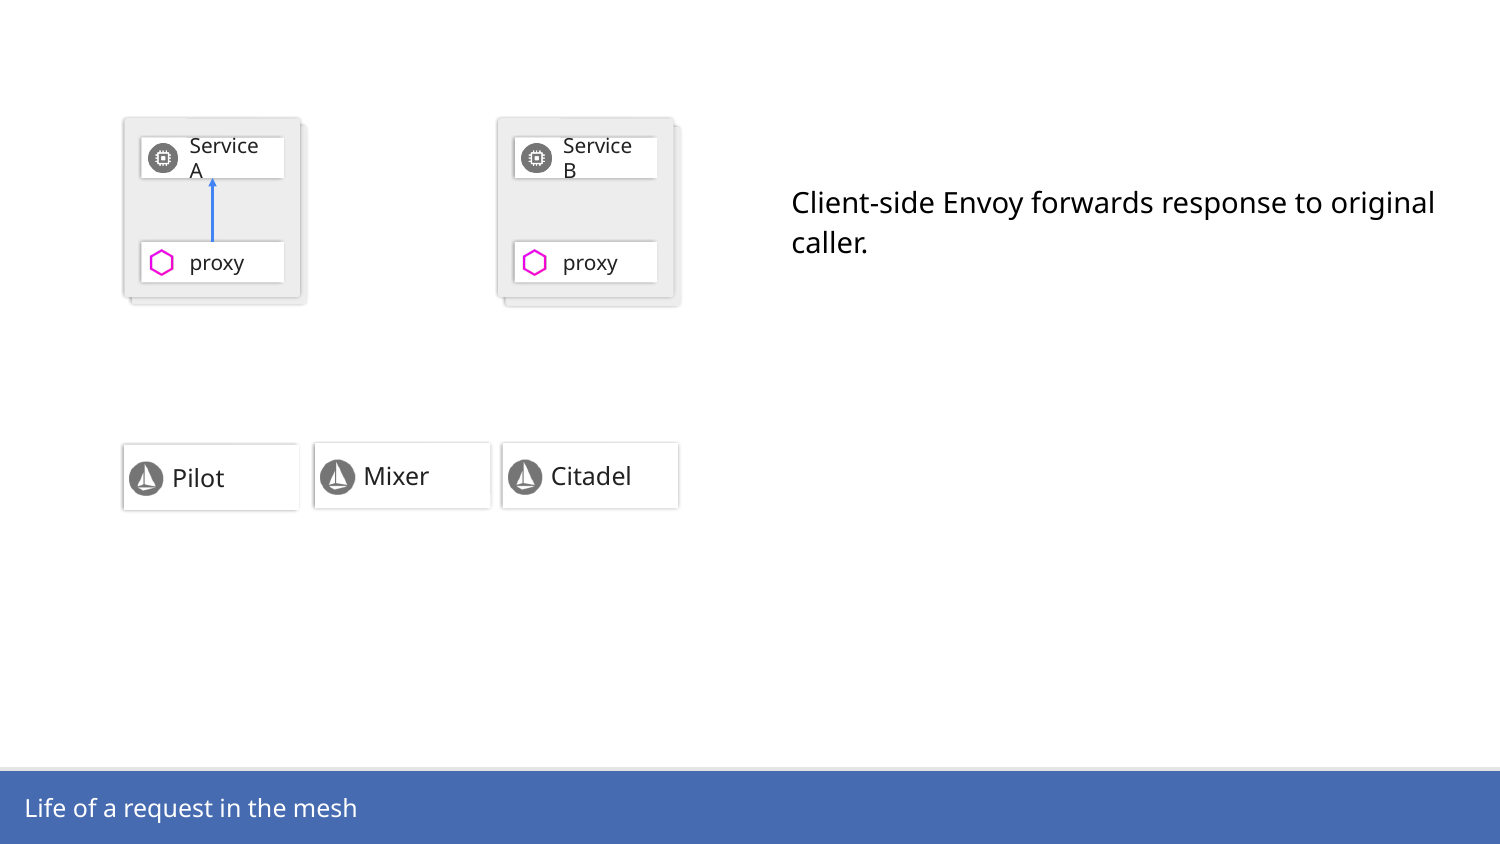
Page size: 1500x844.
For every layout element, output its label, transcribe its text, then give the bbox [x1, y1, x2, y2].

text_box Pilot [123, 444, 300, 510]
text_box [514, 241, 658, 283]
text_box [514, 137, 658, 179]
text_box [498, 118, 674, 298]
text_box [124, 118, 300, 298]
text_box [141, 137, 285, 179]
text_box Mixer [315, 443, 491, 509]
text_box Citadel [502, 443, 679, 509]
picture [316, 455, 360, 497]
picture [503, 455, 547, 497]
list Life of a request in the mesh [9, 770, 1385, 844]
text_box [141, 241, 285, 283]
text_box [131, 125, 308, 305]
text_box [0, 0, 1500, 767]
text_box [505, 127, 681, 306]
picture [124, 456, 169, 498]
text_box Client-side Envoy forwards response to original caller. [776, 163, 1490, 637]
